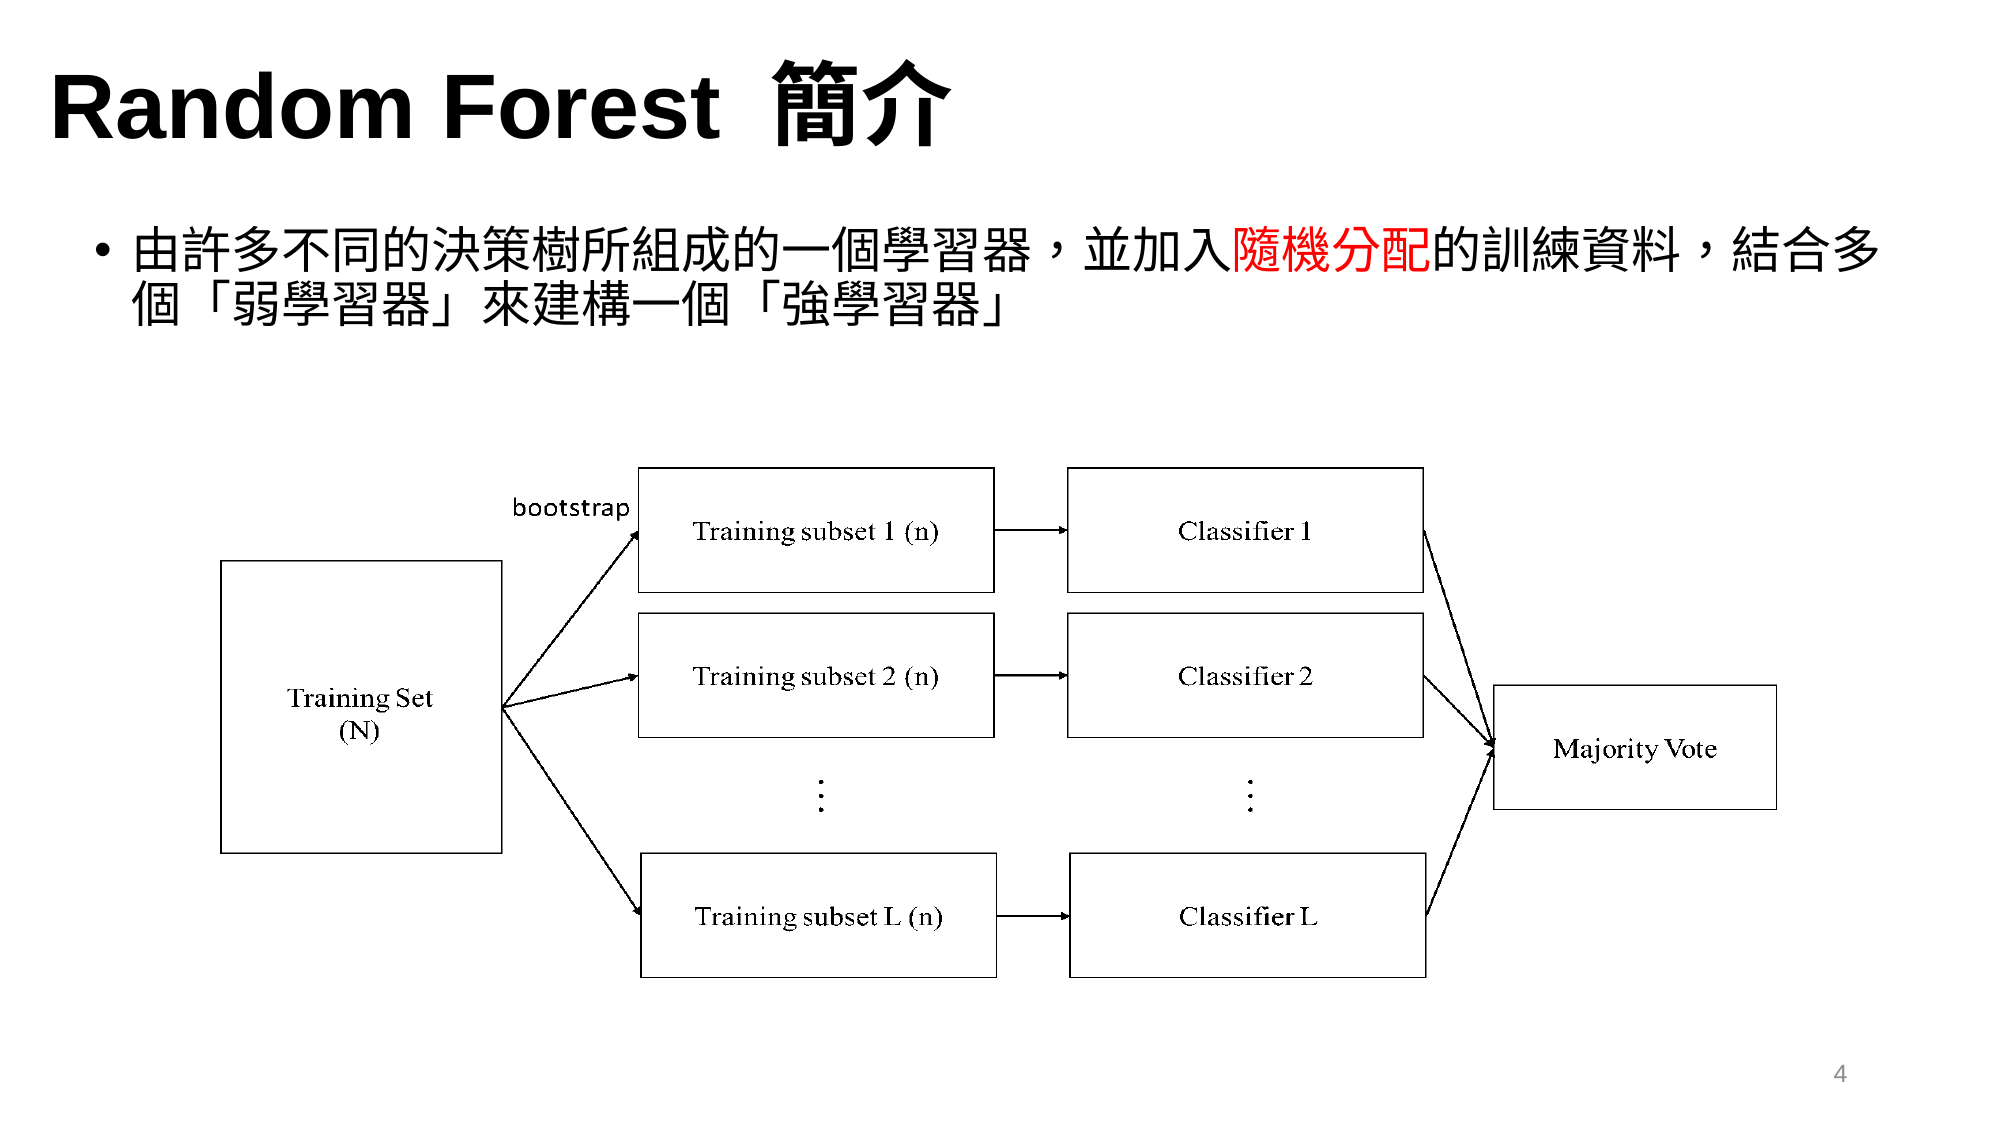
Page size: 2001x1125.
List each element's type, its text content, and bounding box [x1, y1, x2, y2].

list 由許多不同的決策樹所組成的一個學習器，並加入隨機分配的訓練資料，結合多個「弱學習器」來建構一個「強學習器」 [79, 217, 1919, 548]
title Random Forest 簡介 [34, 0, 1760, 218]
picture [220, 467, 1777, 978]
slide_number 4 [1412, 1042, 1863, 1103]
